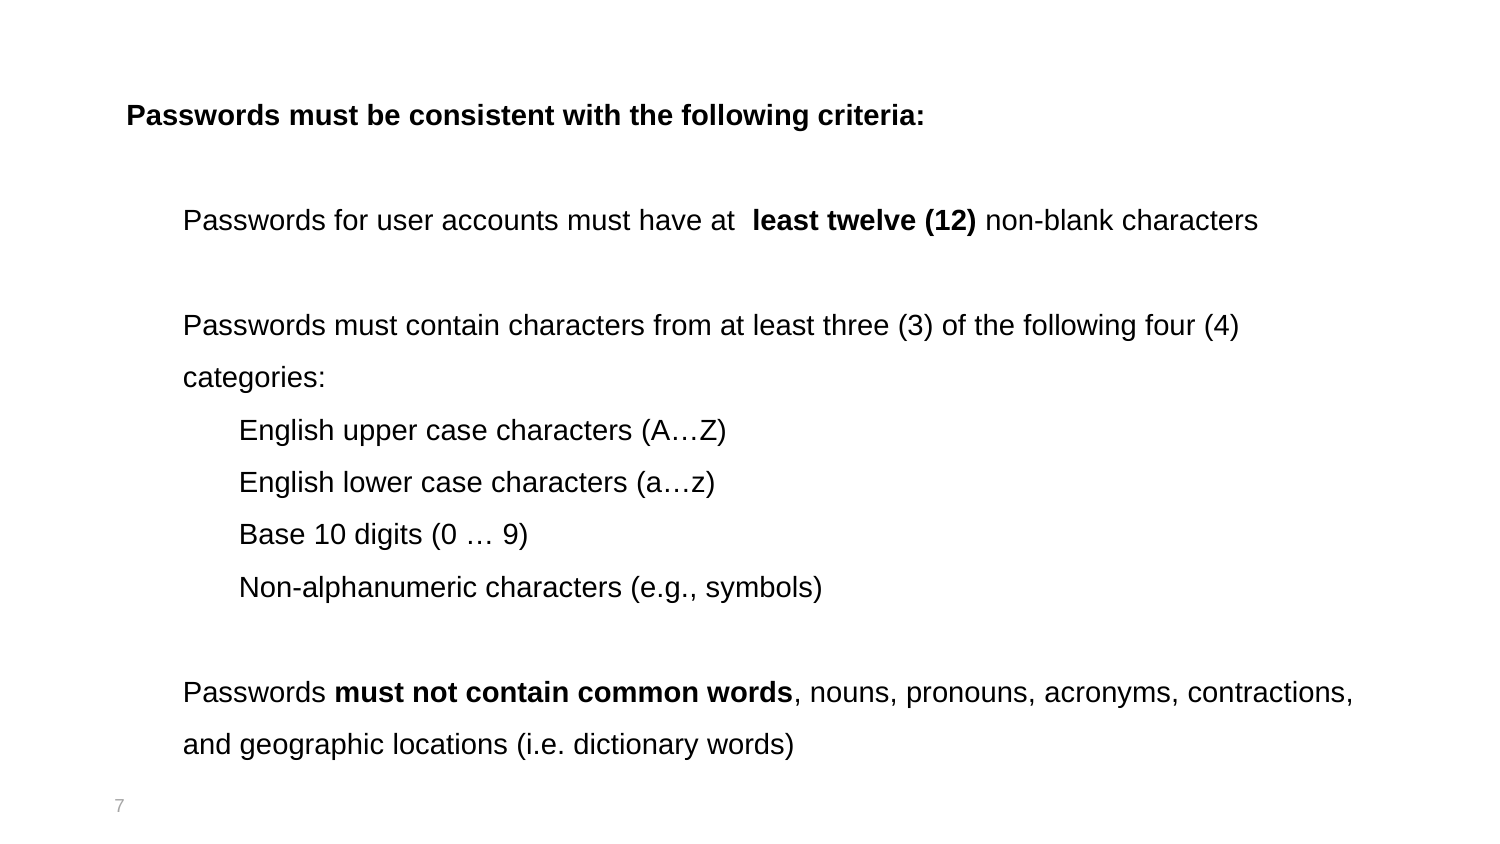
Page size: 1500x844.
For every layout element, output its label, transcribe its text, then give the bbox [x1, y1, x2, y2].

text_box Passwords must be consistent with the following criteria: Passwords for user accounts must have at least twelve (12) non-blank characters Passwords must contain characters from at least three (3) of the following four (4) categories: English upper case characters (A…Z) English lower case characters (a…z) Base 10 digits (0 … 9) Non-alphanumeric characters (e.g., symbols) Passwords must not contain common words, nouns, pronouns, acronyms, contractions, and geographic locations (i.e. dictionary words) [115, 73, 1385, 766]
slide_number 7 [103, 782, 441, 827]
